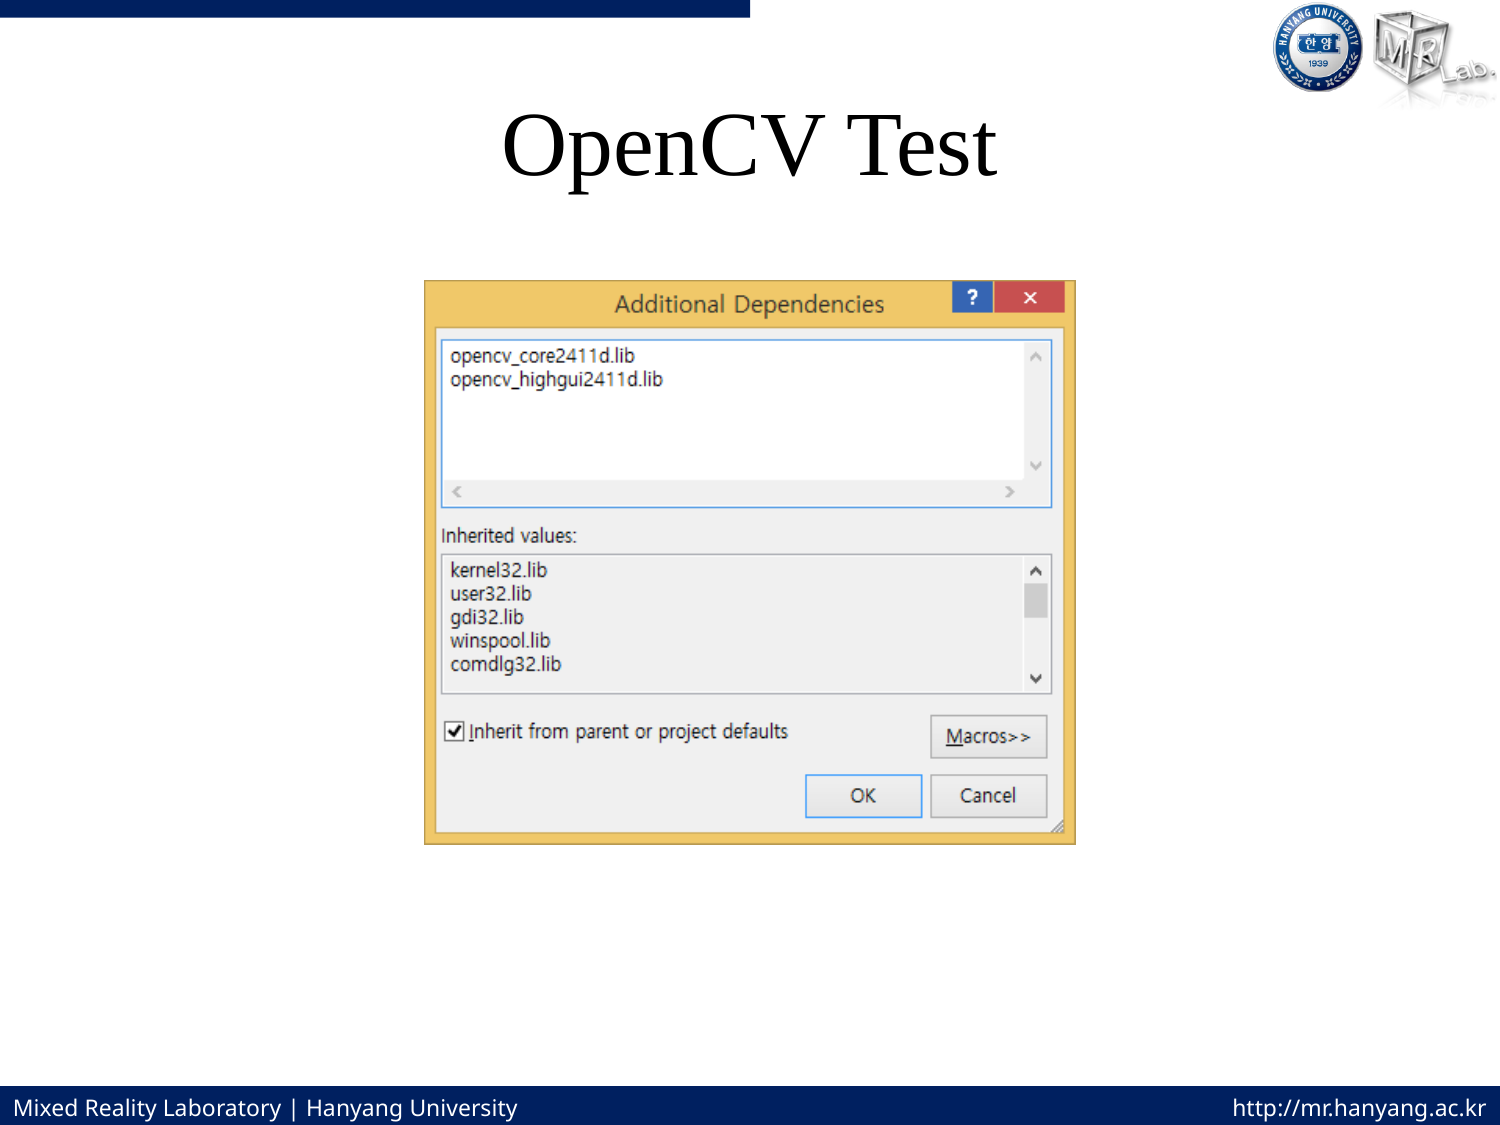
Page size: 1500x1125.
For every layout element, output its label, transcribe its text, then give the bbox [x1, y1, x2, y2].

picture [423, 280, 1076, 845]
title OpenCV Test [75, 45, 1425, 233]
picture [1273, 0, 1500, 118]
